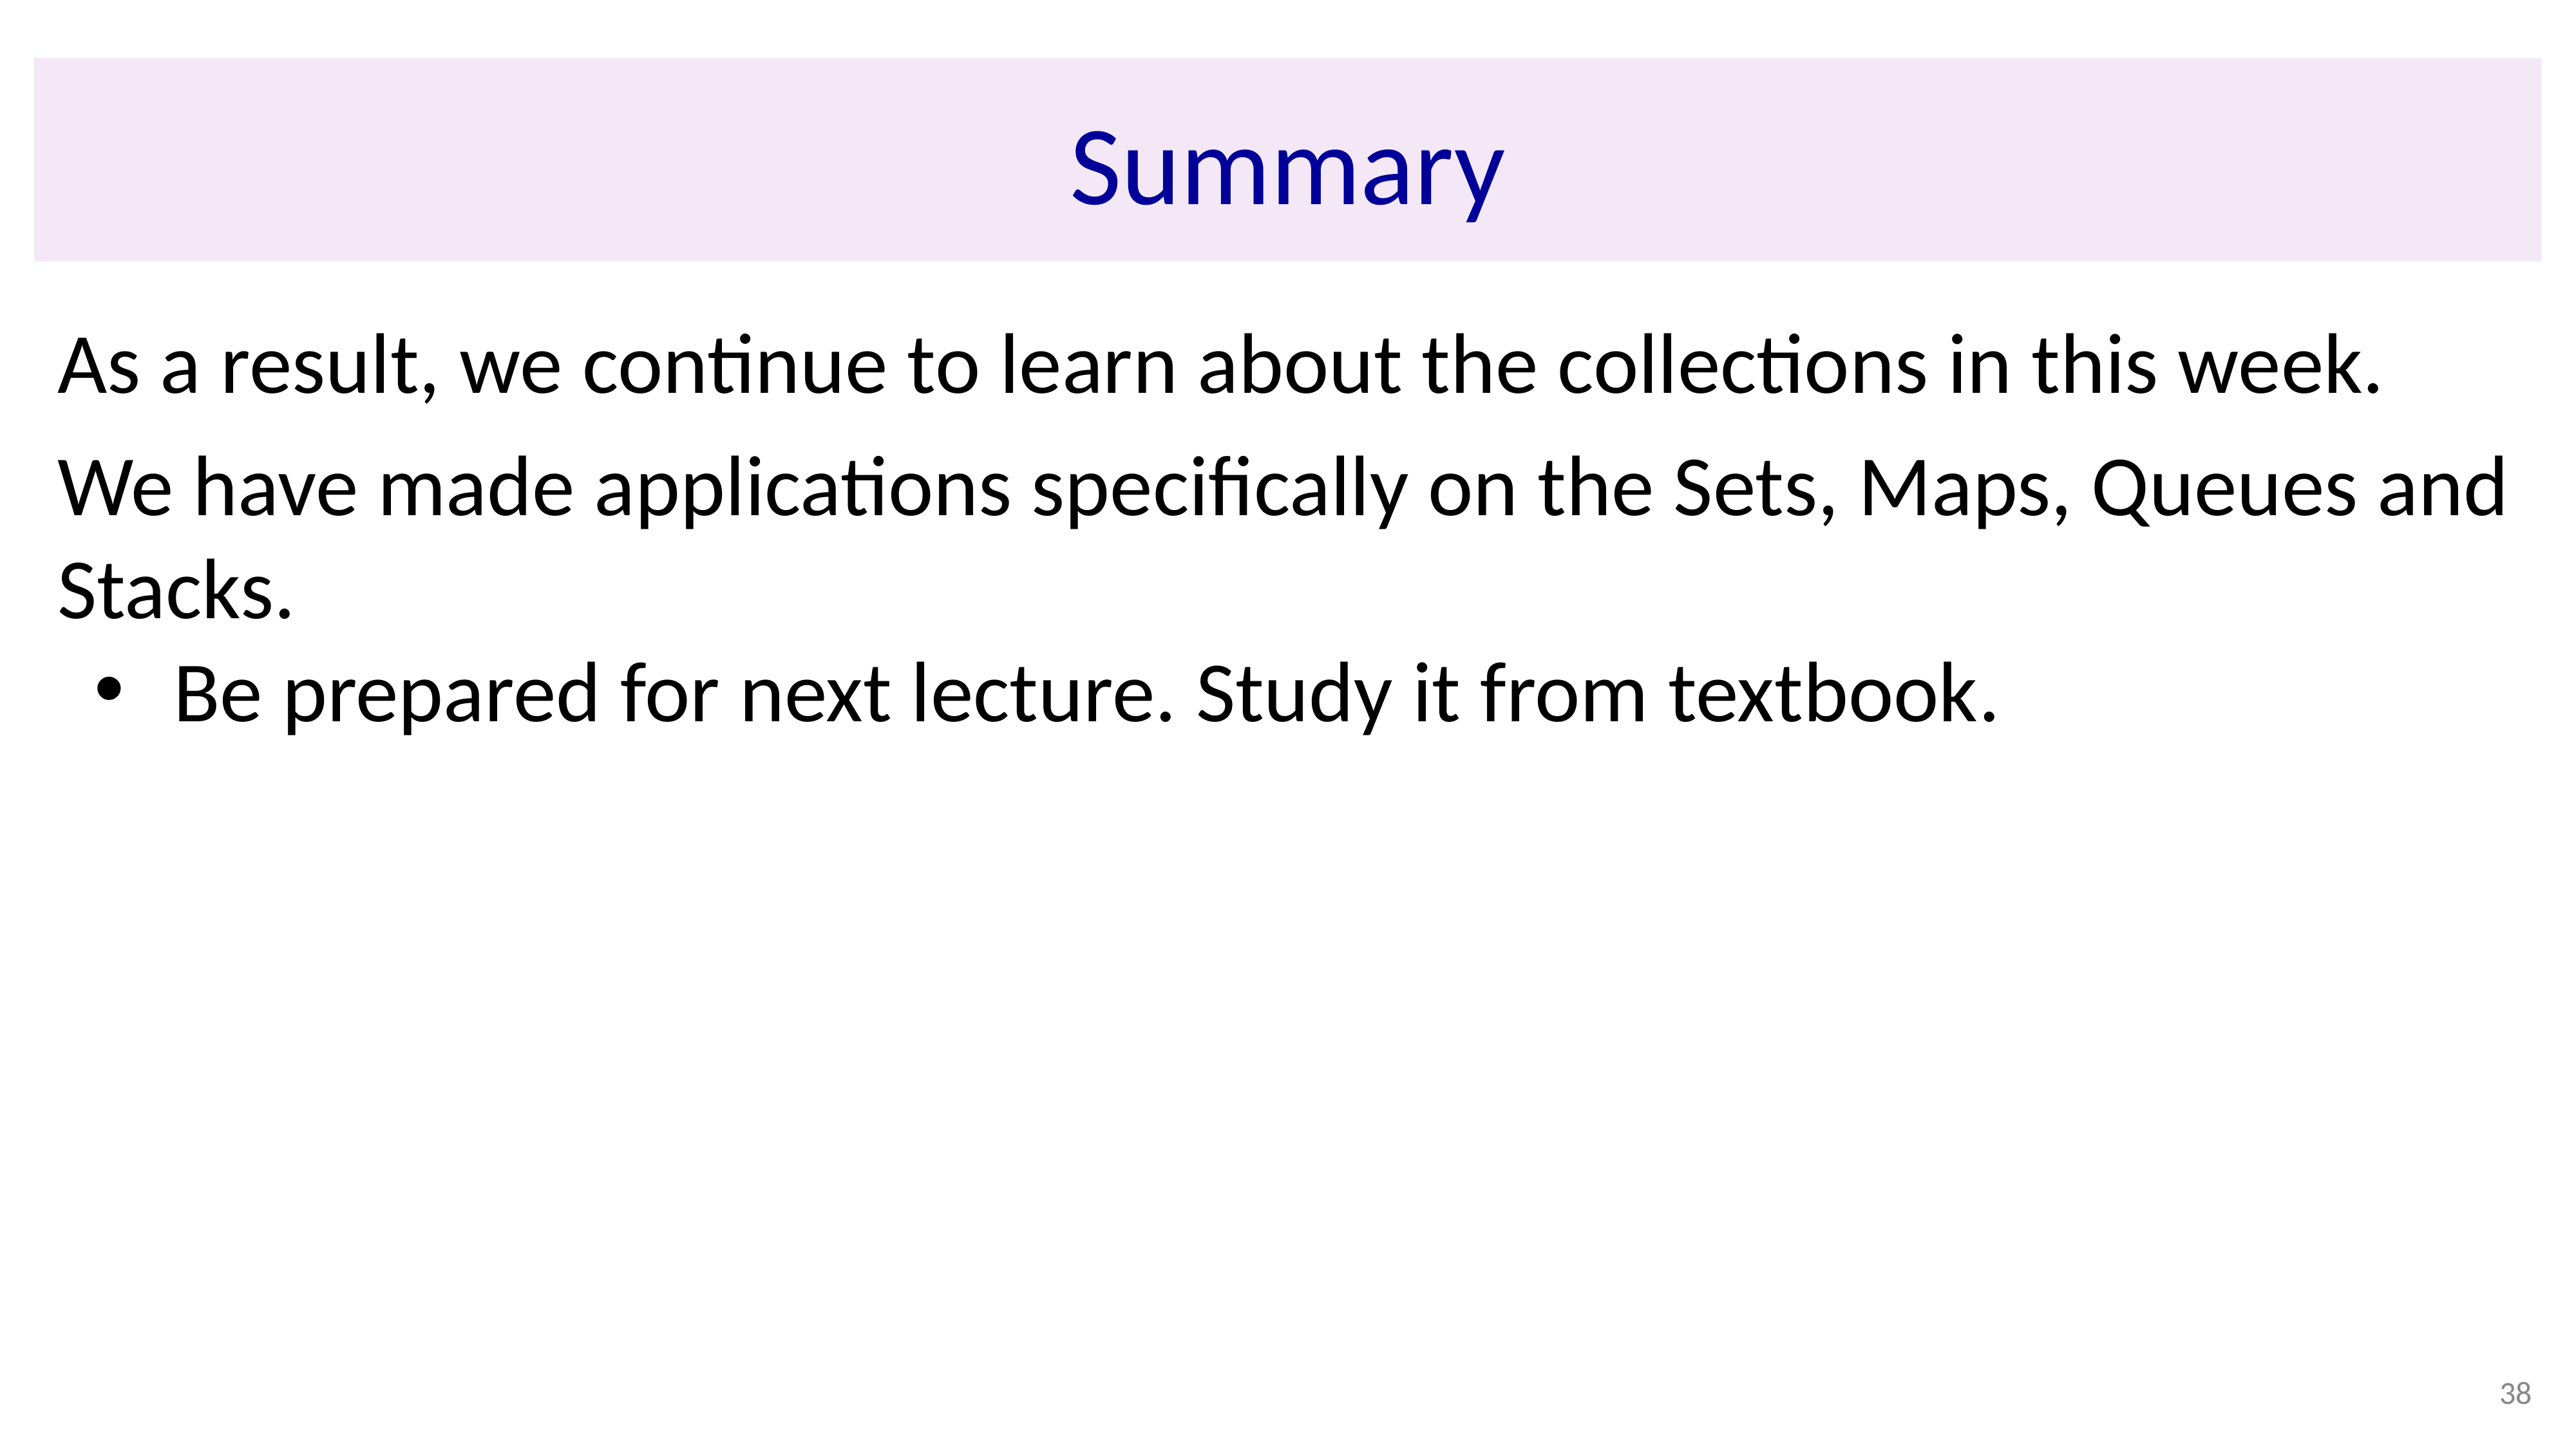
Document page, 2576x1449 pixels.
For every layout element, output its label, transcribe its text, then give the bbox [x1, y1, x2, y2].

list As a result, we continue to learn about the collections in this week. We have made applications specifically on the Sets, Maps, Queues and Stacks. Be prepared for next lecture. Study it from textbook. [48, 298, 2539, 1409]
title Summary [34, 58, 2542, 261]
slide_number 38 [2461, 1365, 2542, 1417]
